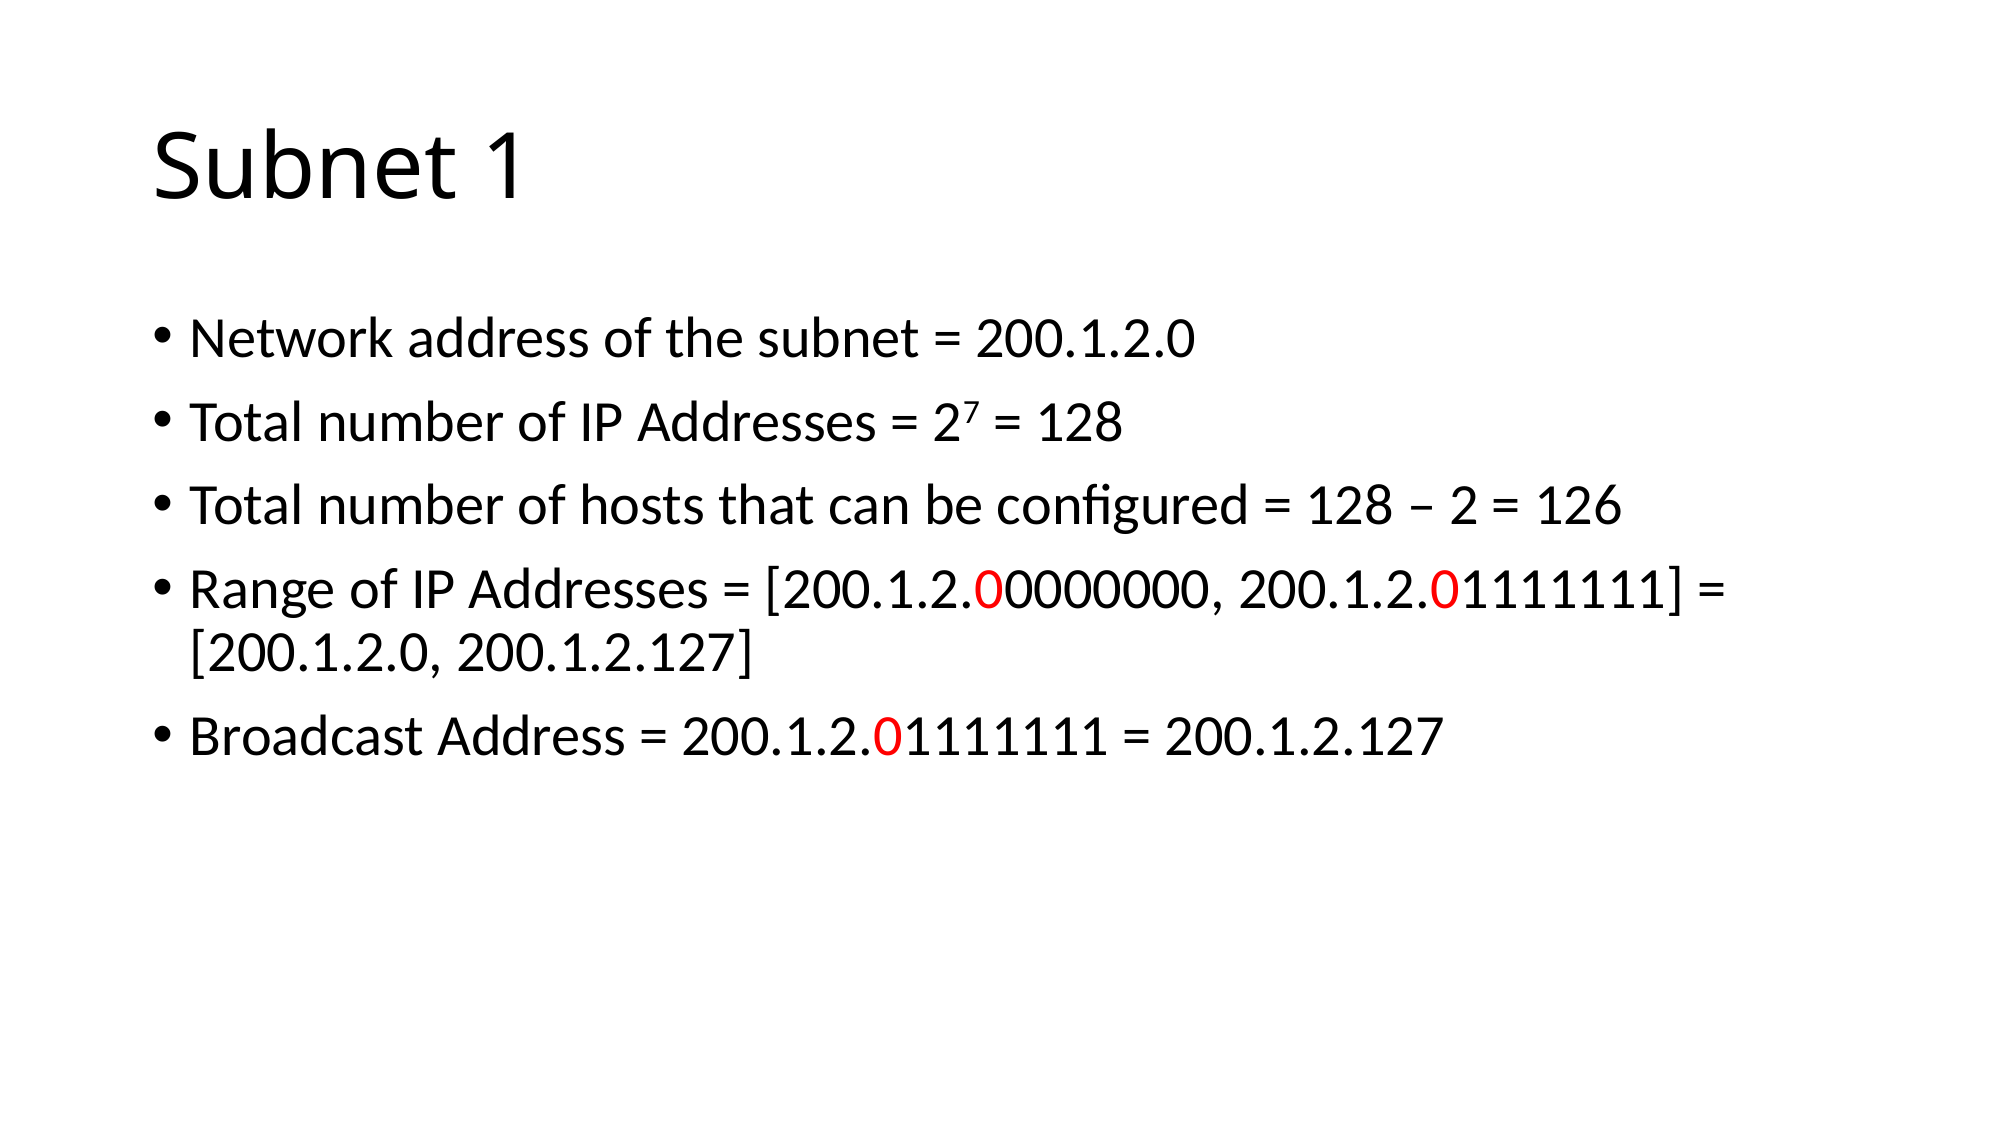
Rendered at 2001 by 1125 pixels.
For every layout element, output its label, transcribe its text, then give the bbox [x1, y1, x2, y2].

title Subnet 1 [137, 59, 1863, 278]
list Network address of the subnet = 200.1.2.0 Total number of IP Addresses = 27 = 128 Total number of hosts that can be configured = 128 – 2 = 126 Range of IP Addresses = [200.1.2.00000000, 200.1.2.01111111] = [200.1.2.0, 200.1.2.127] Broadcast Address = 200.1.2.01111111 = 200.1.2.127 [137, 299, 1863, 1014]
